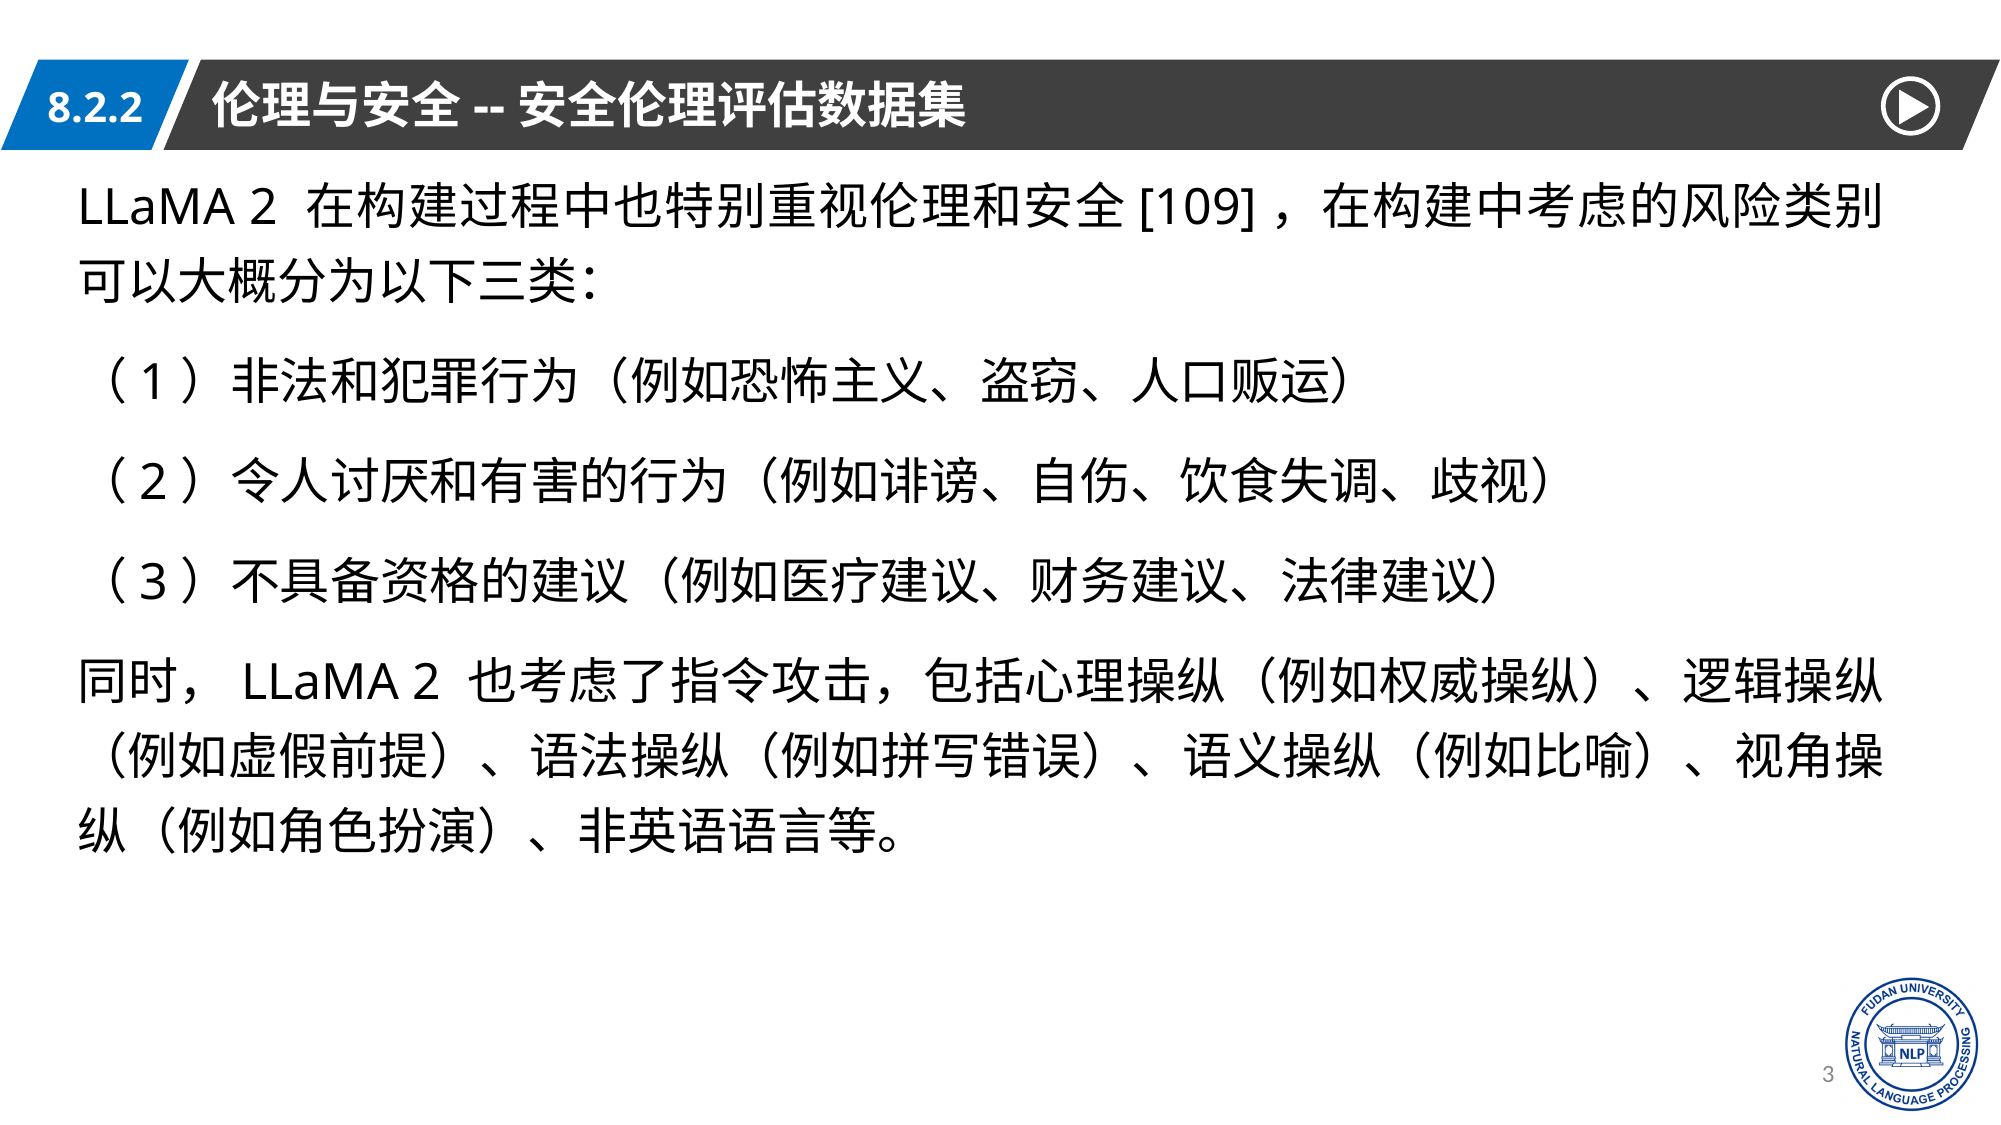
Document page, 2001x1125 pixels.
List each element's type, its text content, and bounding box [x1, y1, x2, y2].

text_box [32, 59, 189, 120]
slide_number 30 [1412, 1042, 1863, 1103]
text_box LLaMA 2 在构建过程中也特别重视伦理和安全[109]，在构建中考虑的风险类别可以大概分为以下三类： （1）非法和犯罪行为（例如恐怖主义、盗窃、人口贩运） （2）令人讨厌和有害的行为（例如诽谤、自伤、饮食失调、歧视） （3）不具备资格的建议（例如医疗建议、财务建议、法律建议） 同时，LLaMA 2 也考虑了指令攻击，包括心理操纵（例如权威操纵）、逻辑操纵（例如虚假前提）、语法操纵（例如拼写错误）、语义操纵（例如比喻）、视角操纵（例如角色扮演）、非英语语言等。 [62, 152, 1900, 867]
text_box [1883, 78, 1939, 134]
text_box 伦理与安全--安全伦理评估数据集 [196, 66, 983, 142]
picture [1834, 972, 1985, 1117]
text_box [1, 89, 157, 150]
text_box [163, 59, 2000, 150]
text_box 8.2.2 [26, 73, 164, 138]
